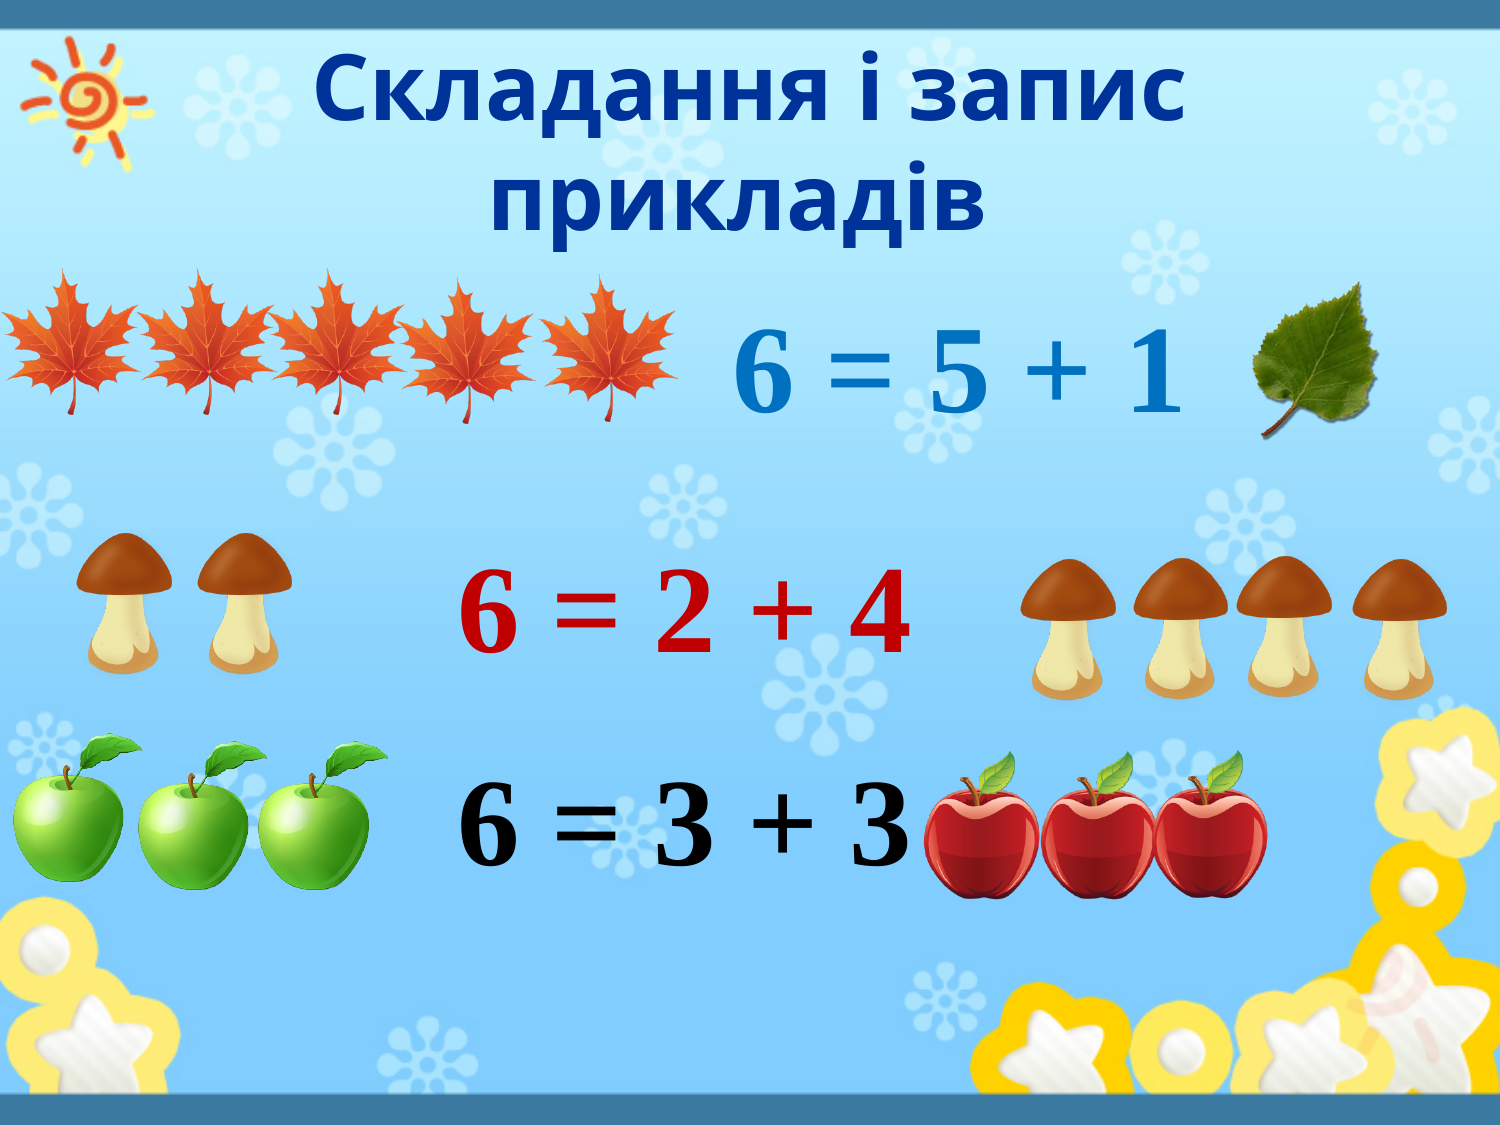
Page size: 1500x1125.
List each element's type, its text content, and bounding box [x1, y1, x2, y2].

text_box 6 = 2 + 4 [442, 520, 928, 686]
picture [0, 0, 1500, 1125]
text_box 6 = 5 + 1 [717, 280, 1203, 445]
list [0, 266, 135, 415]
text_box 6 = 3 + 3 [442, 733, 928, 899]
title Складання і запис прикладів [75, 45, 1425, 233]
